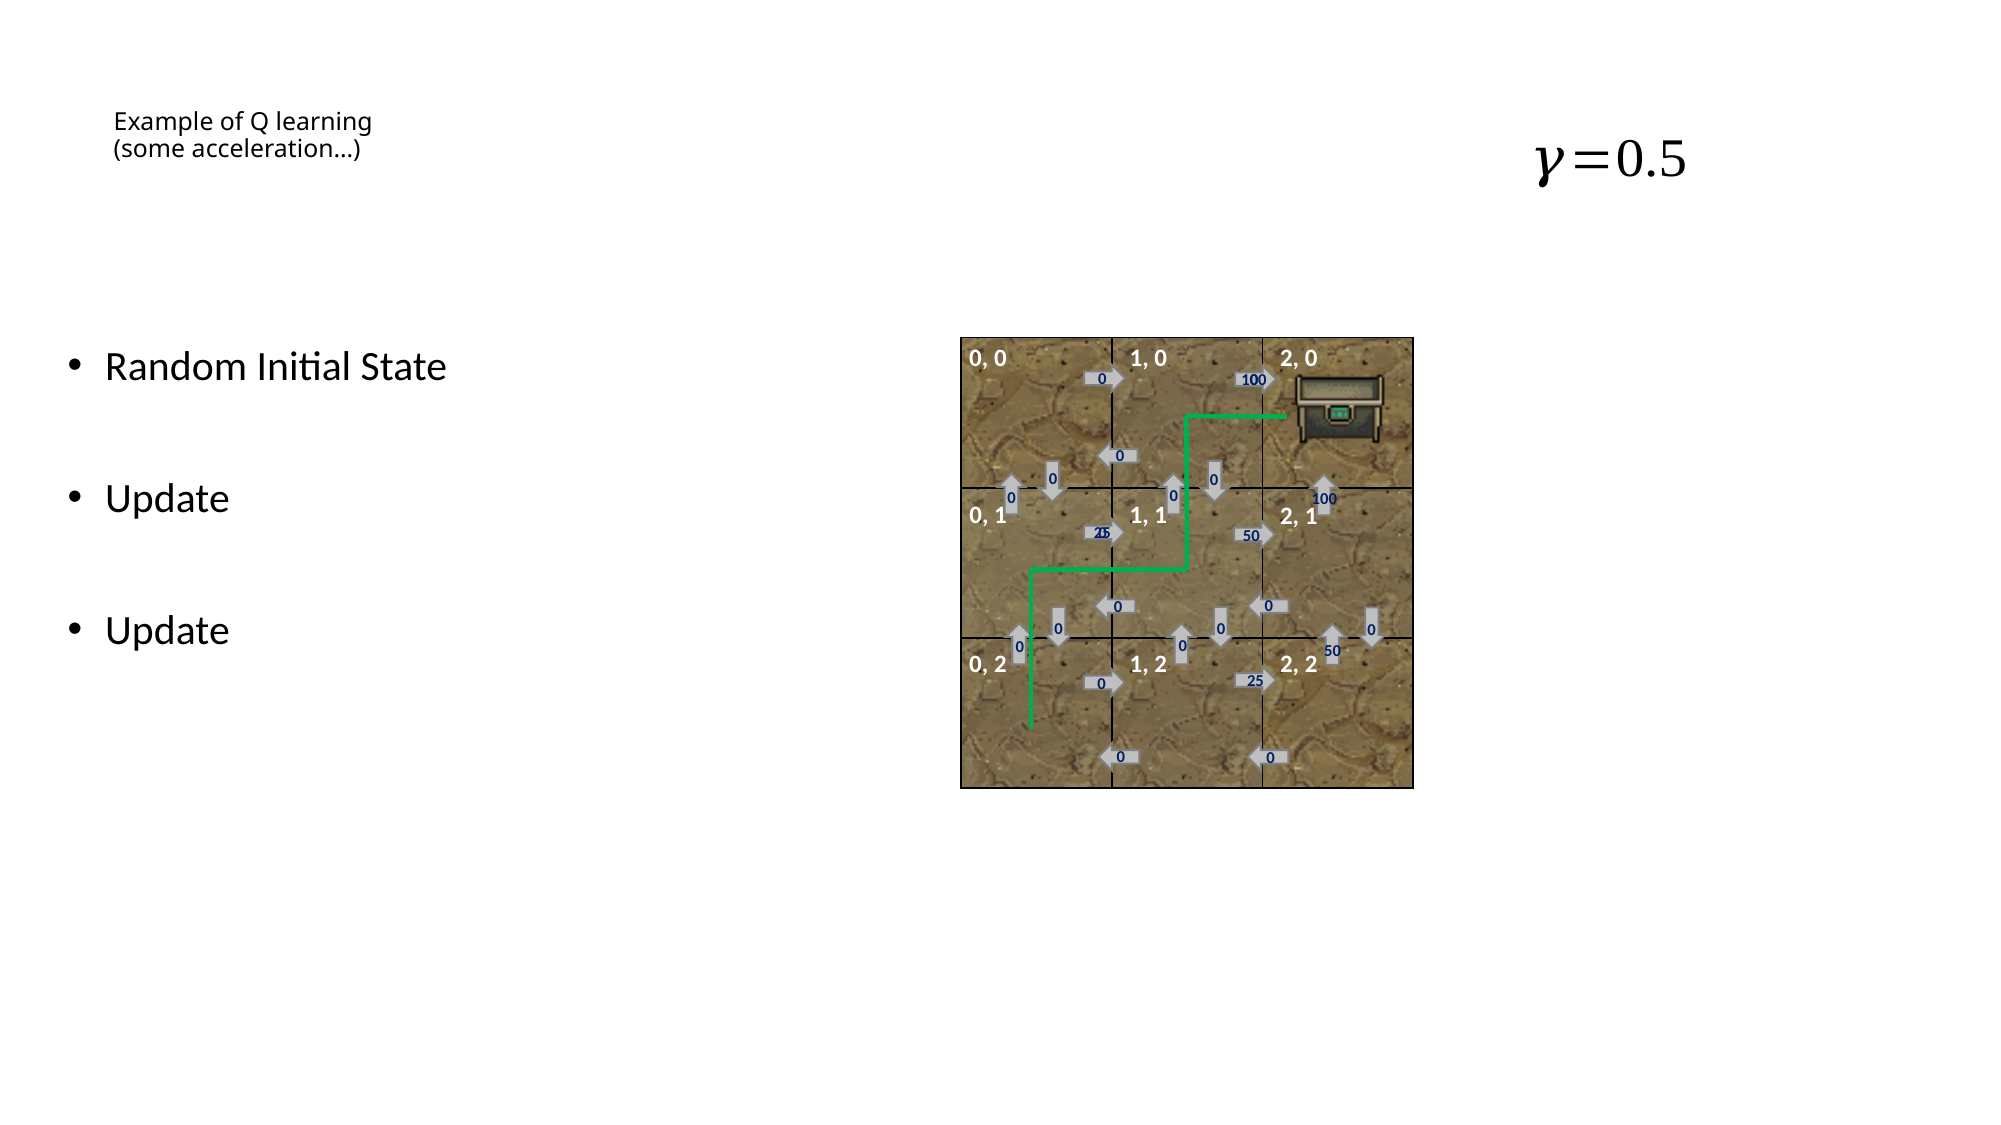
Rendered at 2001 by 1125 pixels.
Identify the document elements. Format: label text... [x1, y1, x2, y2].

title Example of Q learning (some acceleration…) [98, 101, 1824, 201]
text_box 0, 1 [954, 491, 961, 536]
text_box 0, 2 [954, 640, 961, 685]
text_box 0, 0 [954, 334, 1022, 380]
picture [961, 337, 1413, 789]
